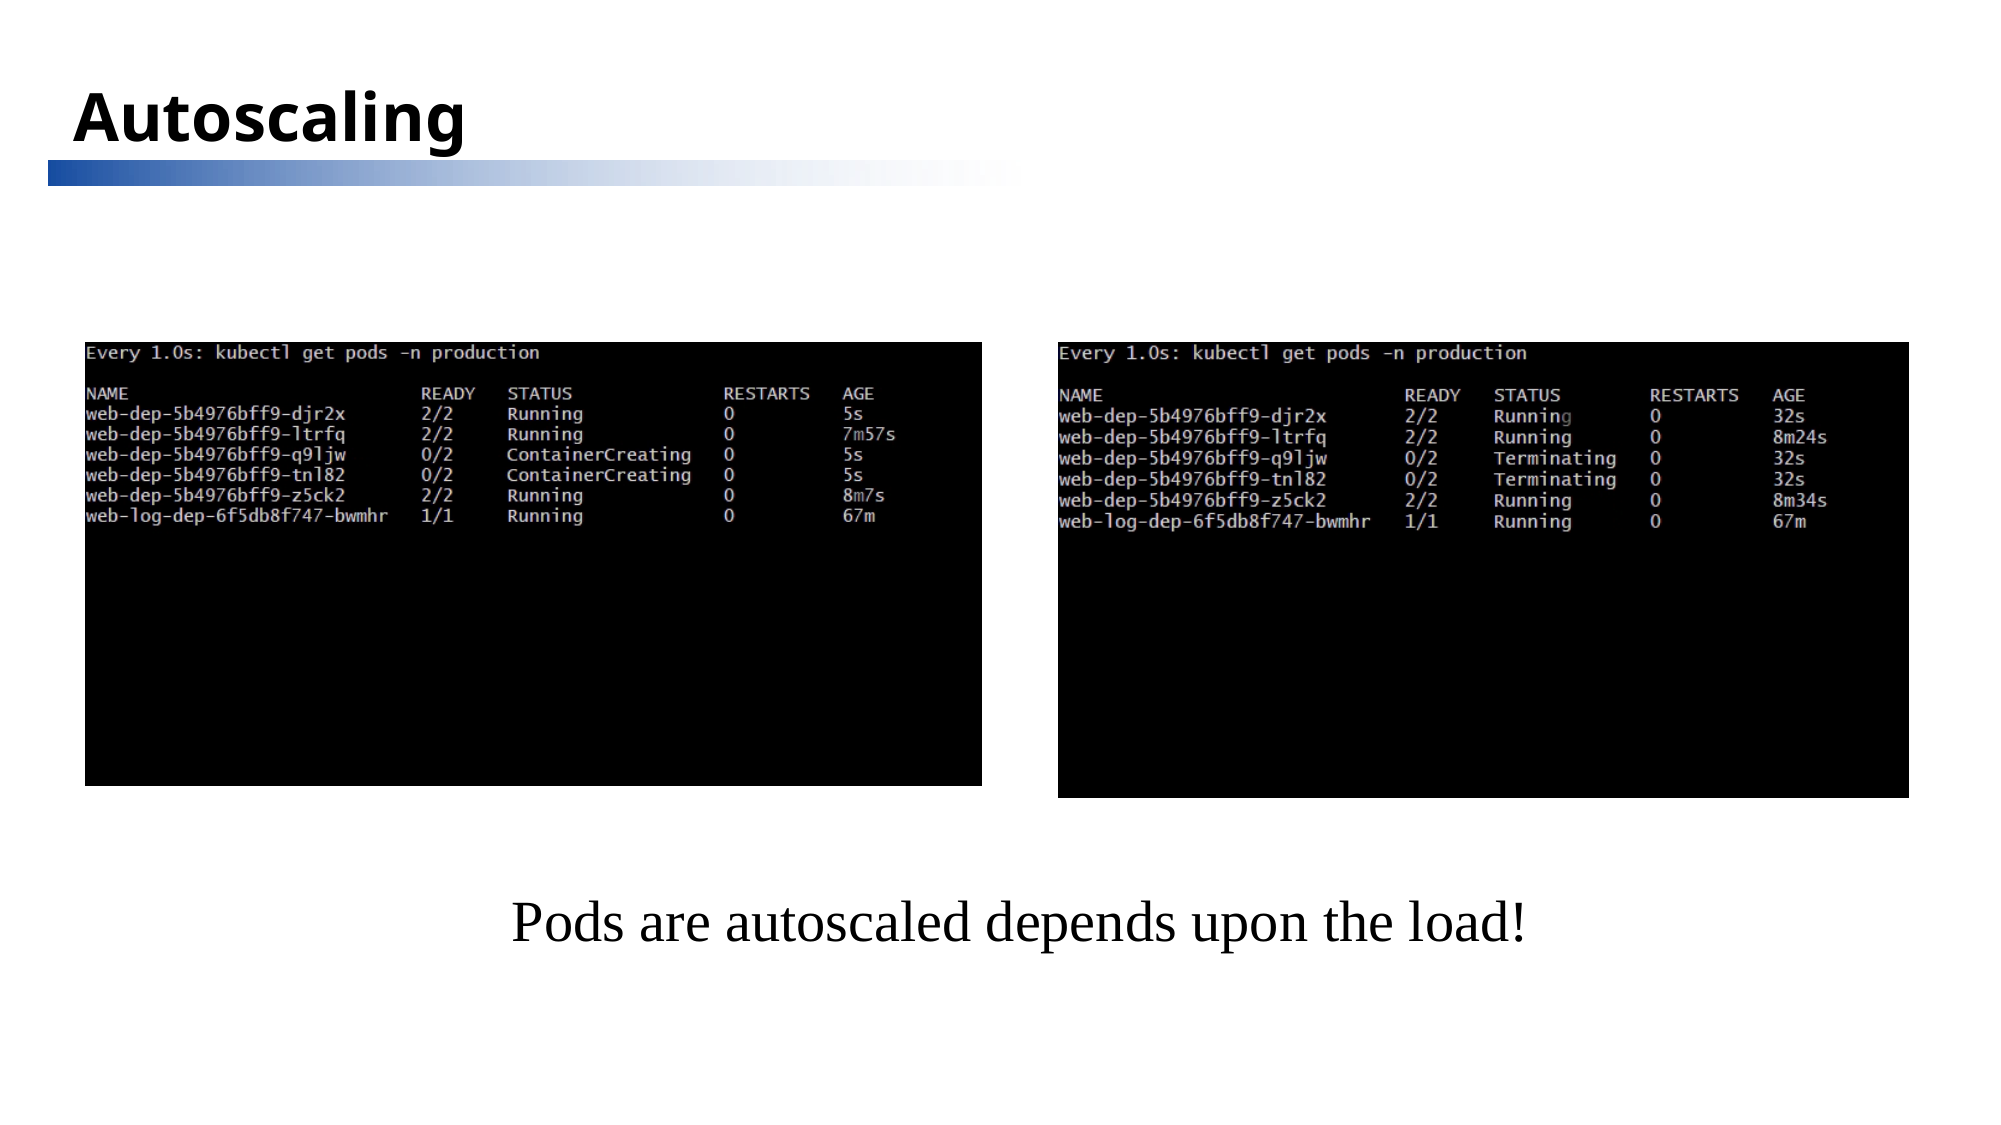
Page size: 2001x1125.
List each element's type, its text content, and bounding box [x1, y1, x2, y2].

picture [85, 342, 982, 786]
text_box Pods are autoscaled depends upon the load! [103, 813, 1938, 954]
picture [1058, 342, 1909, 798]
picture [47, 160, 1021, 186]
text_box Autoscaling [73, 50, 870, 155]
